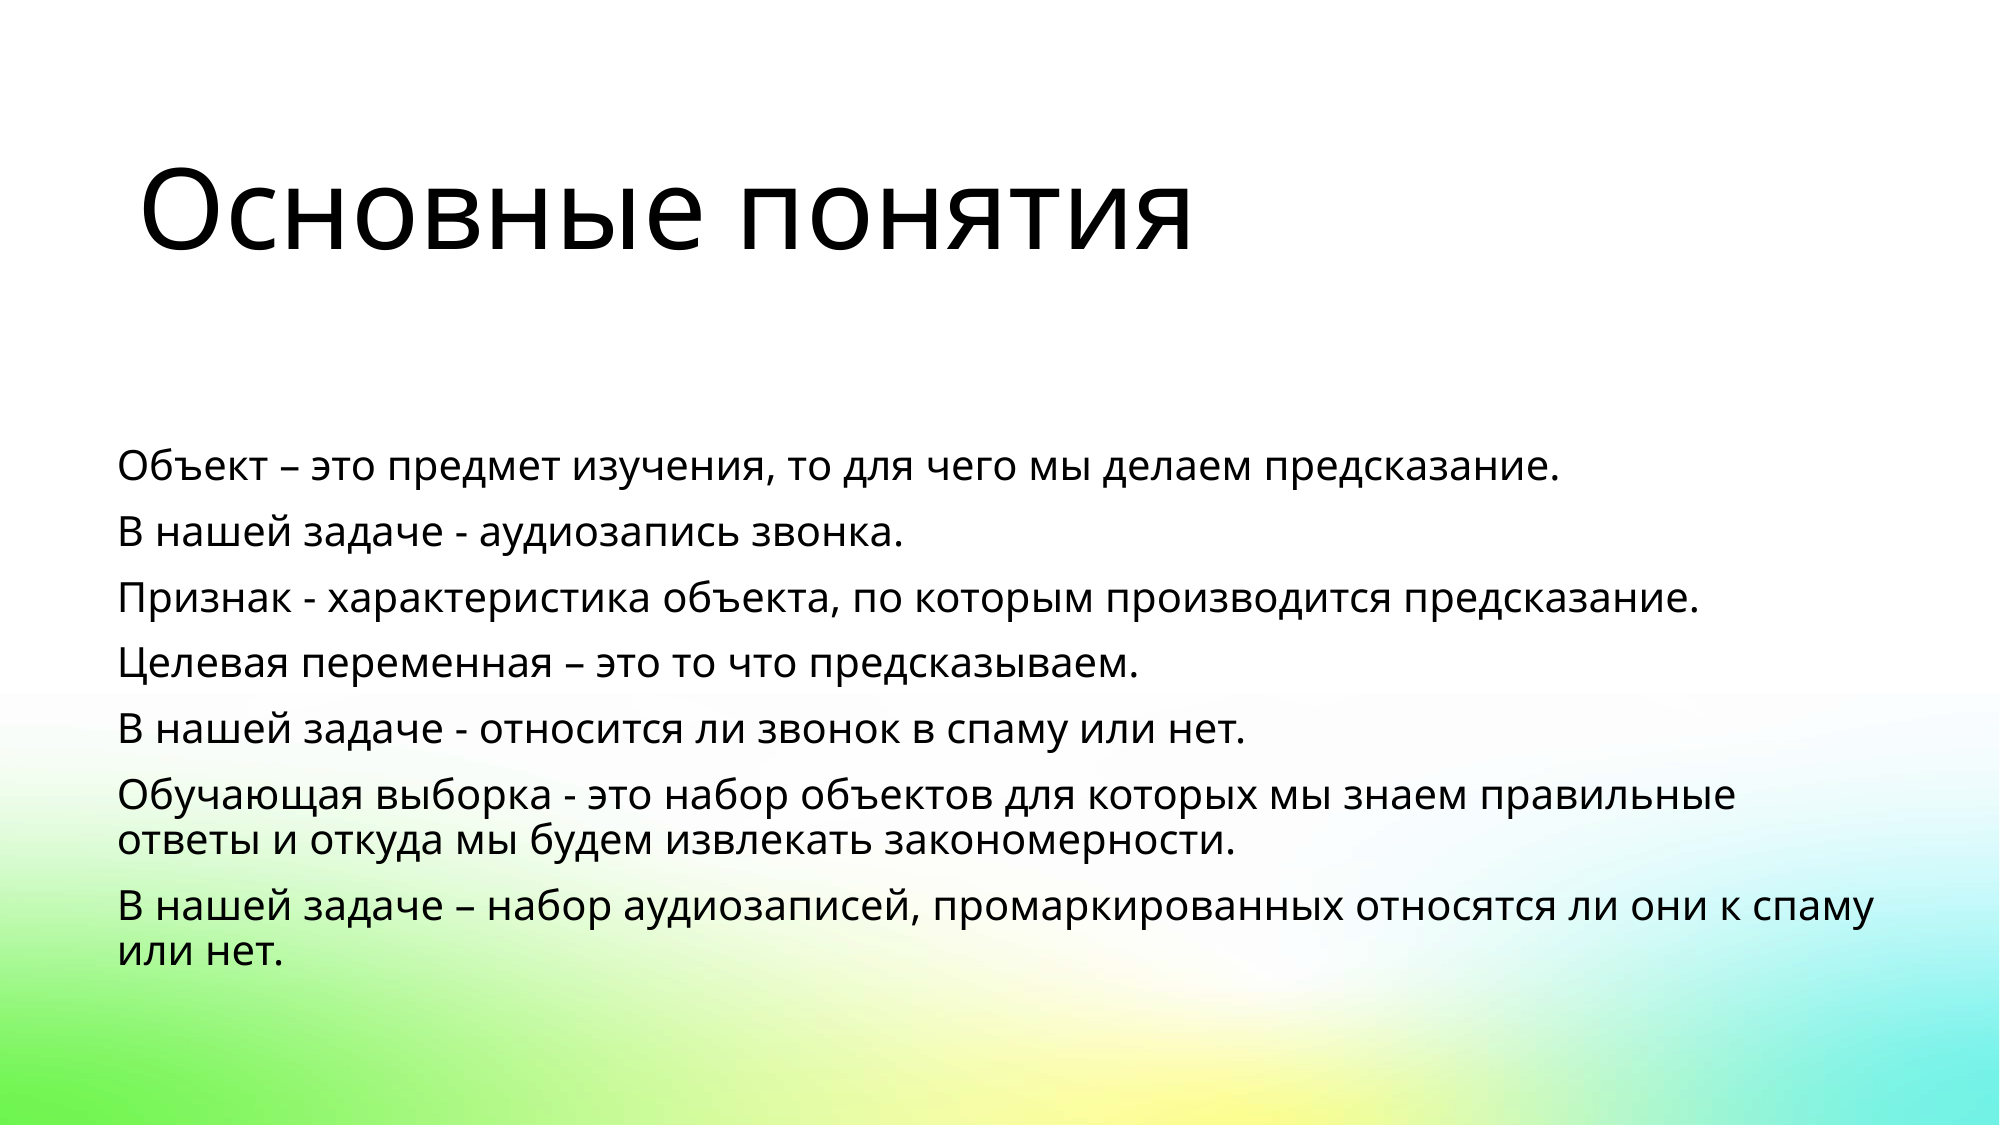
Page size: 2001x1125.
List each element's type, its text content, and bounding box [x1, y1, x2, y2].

text_box Основные понятия [137, 137, 1827, 357]
picture [0, 693, 2000, 1125]
text_box Объект – это предмет изучения, то для чего мы делаем предсказание. В нашей задаче - аудиозапись звонка. Признак - характеристика объекта, по которым производится предсказание. Целевая переменная – это то что предсказываем. В нашей задаче - относится ли звонок в спаму или нет. Обучающая выборка - это набор объектов для которых мы знаем правильные ответы и откуда мы будем извлекать закономерности. В нашей задаче – набор аудиозаписей, промаркированных относятся ли они к спаму или нет. [116, 444, 1888, 1071]
